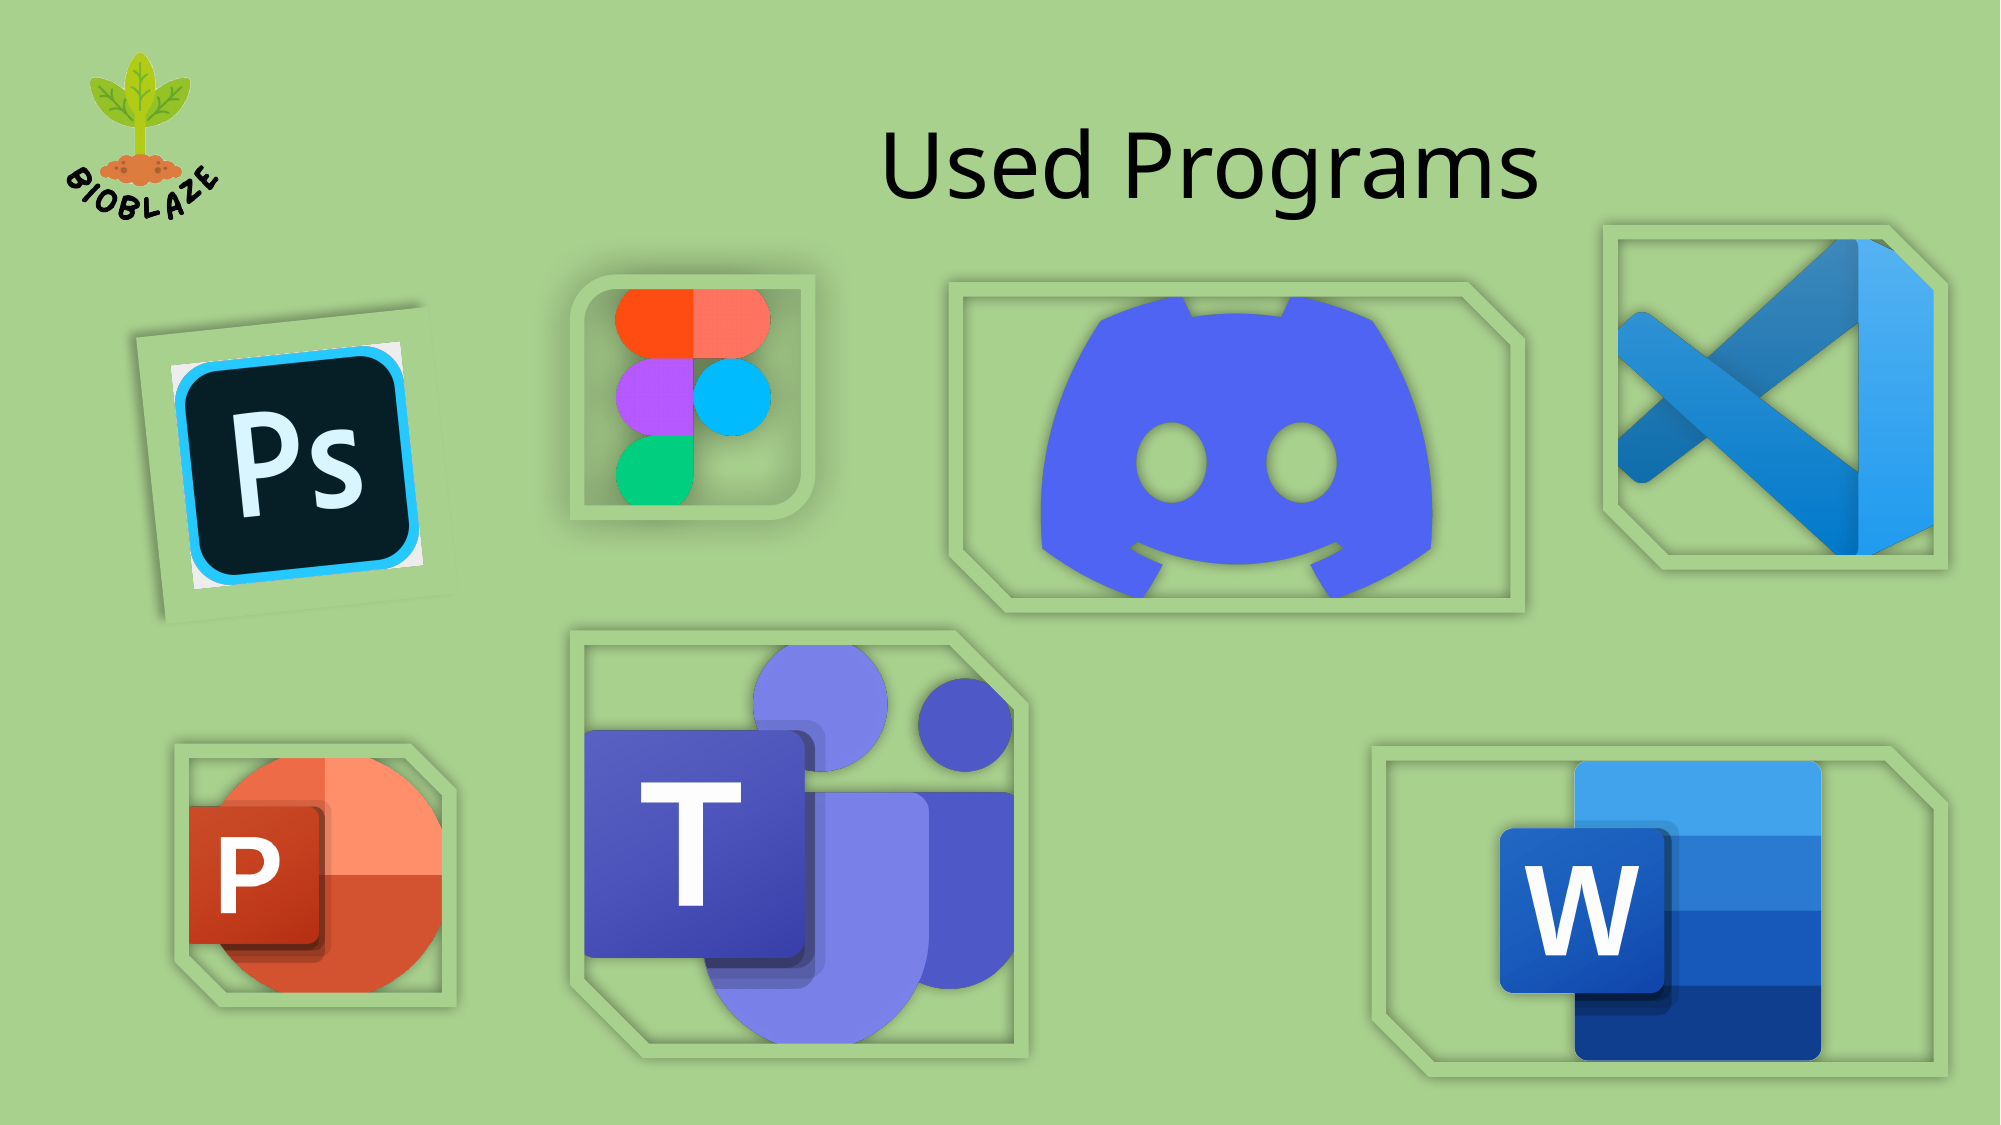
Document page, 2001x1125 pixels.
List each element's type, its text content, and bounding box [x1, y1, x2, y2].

picture [577, 637, 1022, 1051]
picture [181, 750, 450, 1000]
picture [577, 281, 809, 513]
picture [955, 289, 1518, 606]
picture [1378, 753, 1941, 1070]
picture [1610, 232, 1941, 563]
title Used Programs [863, 59, 1863, 278]
picture [171, 342, 423, 589]
picture [0, 7, 275, 282]
